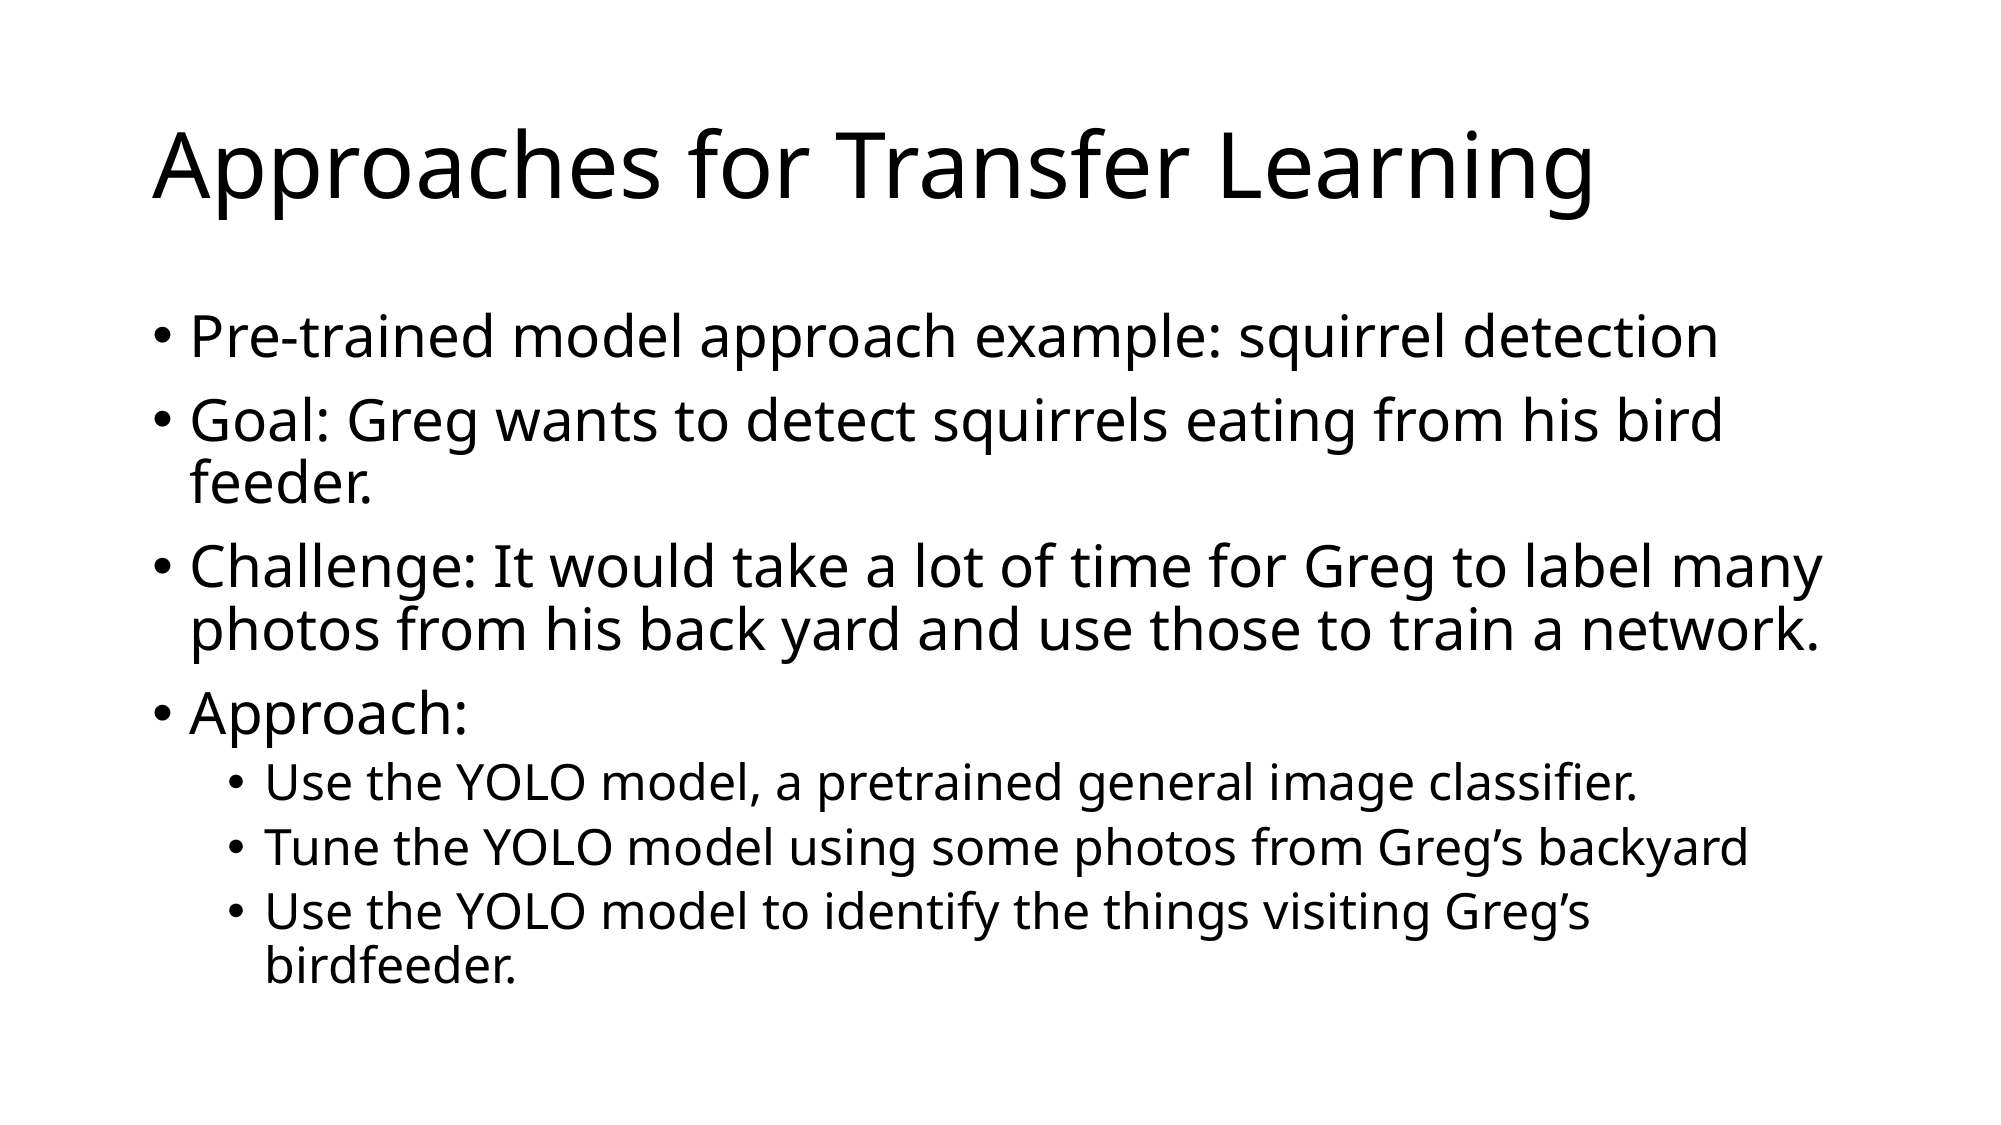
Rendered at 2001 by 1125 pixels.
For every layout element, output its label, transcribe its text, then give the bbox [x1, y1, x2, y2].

list Pre-trained model approach example: squirrel detection Goal: Greg wants to detect squirrels eating from his bird feeder. Challenge: It would take a lot of time for Greg to label many photos from his back yard and use those to train a network. Approach: Use the YOLO model, a pretrained general image classifier. Tune the YOLO model using some photos from Greg’s backyard Use the YOLO model to identify the things visiting Greg’s birdfeeder. [137, 299, 1863, 1014]
title Approaches for Transfer Learning [137, 59, 1863, 278]
